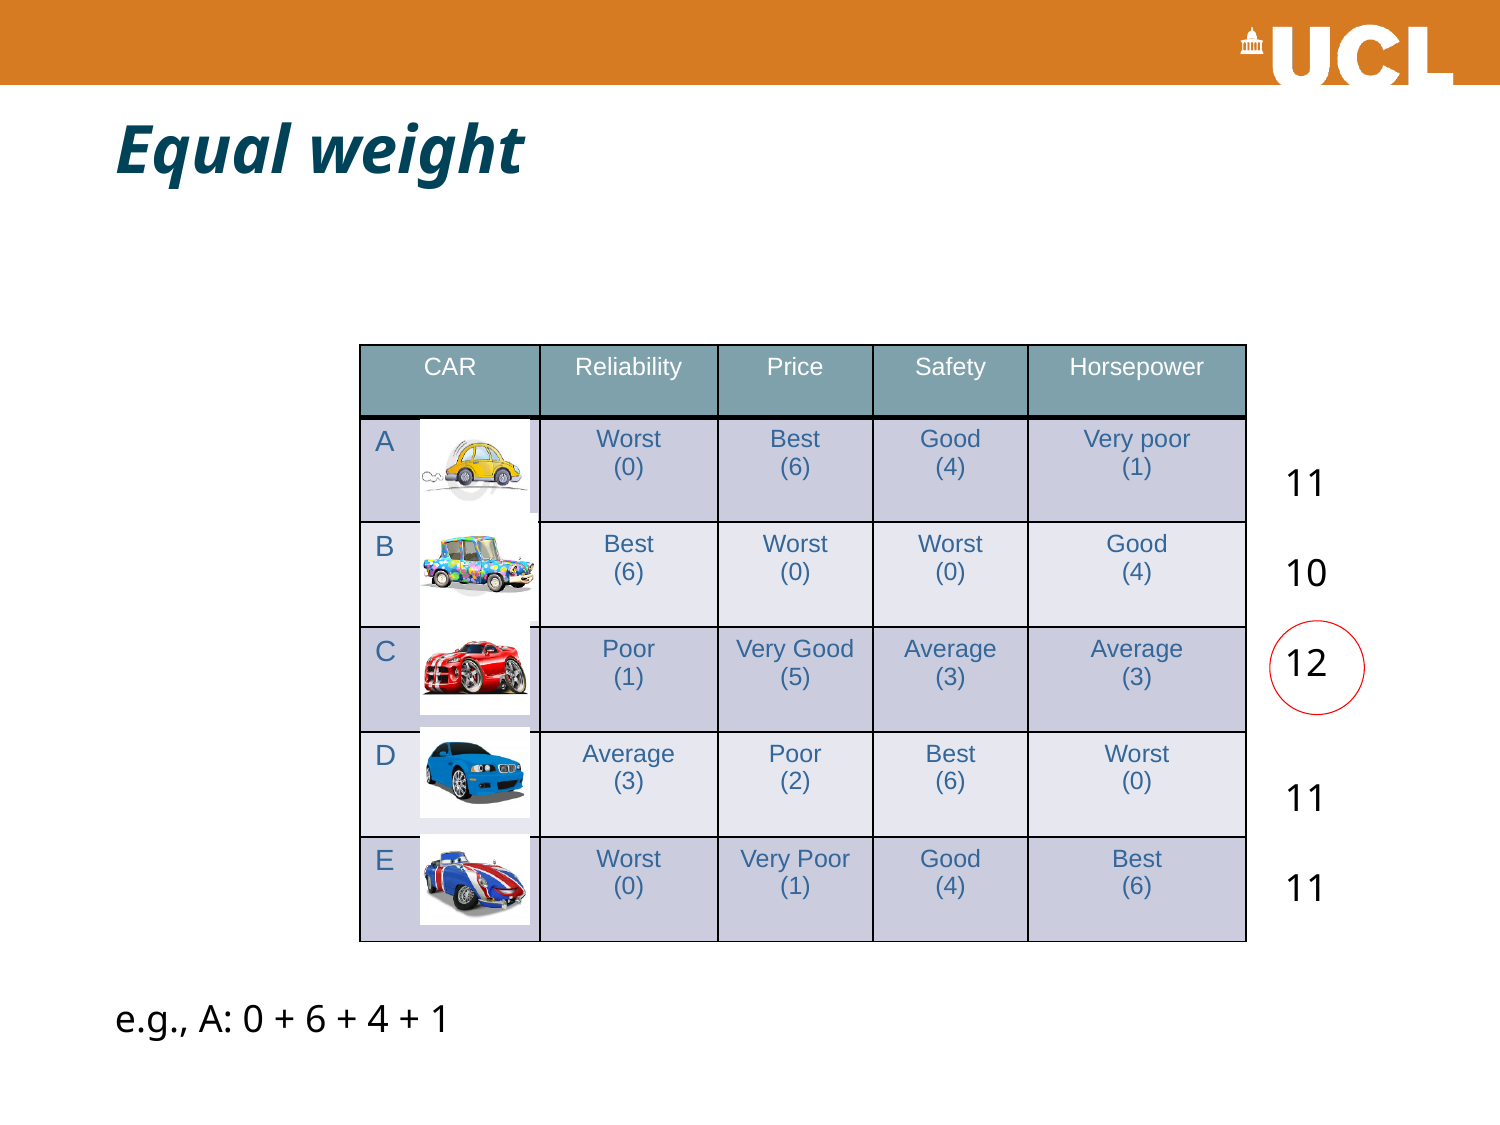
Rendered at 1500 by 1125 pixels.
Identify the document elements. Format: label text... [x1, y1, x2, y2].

table_cell Poor (1) [541, 628, 717, 731]
table_cell D [361, 733, 420, 836]
table_cell Worst (0) [541, 838, 717, 941]
table_cell A [361, 420, 420, 521]
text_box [420, 419, 538, 925]
table_header Horsepower [1029, 346, 1245, 415]
table_cell Good (4) [874, 420, 1027, 521]
table_cell Good (4) [874, 838, 1027, 941]
table_cell Average (3) [1029, 628, 1245, 731]
table_cell Best (6) [719, 420, 872, 521]
table_cell Average (3) [541, 733, 717, 836]
table_header Price [719, 346, 872, 415]
table_cell Average (3) [874, 628, 1027, 731]
table_cell Poor (2) [719, 733, 872, 836]
text_box [1269, 620, 1365, 716]
table_header Safety [874, 346, 1027, 415]
table_cell Best (6) [874, 733, 1027, 836]
table_cell Worst (0) [719, 523, 872, 626]
table_cell Best (6) [1029, 838, 1245, 941]
table_cell Very Good (5) [719, 628, 872, 731]
table_cell Worst (0) [1029, 733, 1245, 836]
text_box e.g., A: 0 + 6 + 4 + 1 [100, 987, 1270, 1048]
table_cell Worst (0) [541, 420, 717, 521]
table_cell E [361, 838, 539, 941]
table_cell B [361, 523, 420, 626]
table_cell Good (4) [1029, 523, 1245, 626]
table_cell Very poor (1) [1029, 420, 1245, 521]
table_cell C [361, 628, 420, 731]
text_box 11 10 12 11 11 [1269, 361, 1412, 917]
table_header Reliability [541, 346, 717, 415]
table_cell Best (6) [541, 523, 717, 626]
table_cell Worst (0) [874, 523, 1027, 626]
picture [0, 0, 1500, 85]
title Equal weight [100, 99, 1451, 155]
table_header CAR [361, 346, 539, 415]
table_cell Very Poor (1) [719, 838, 872, 941]
